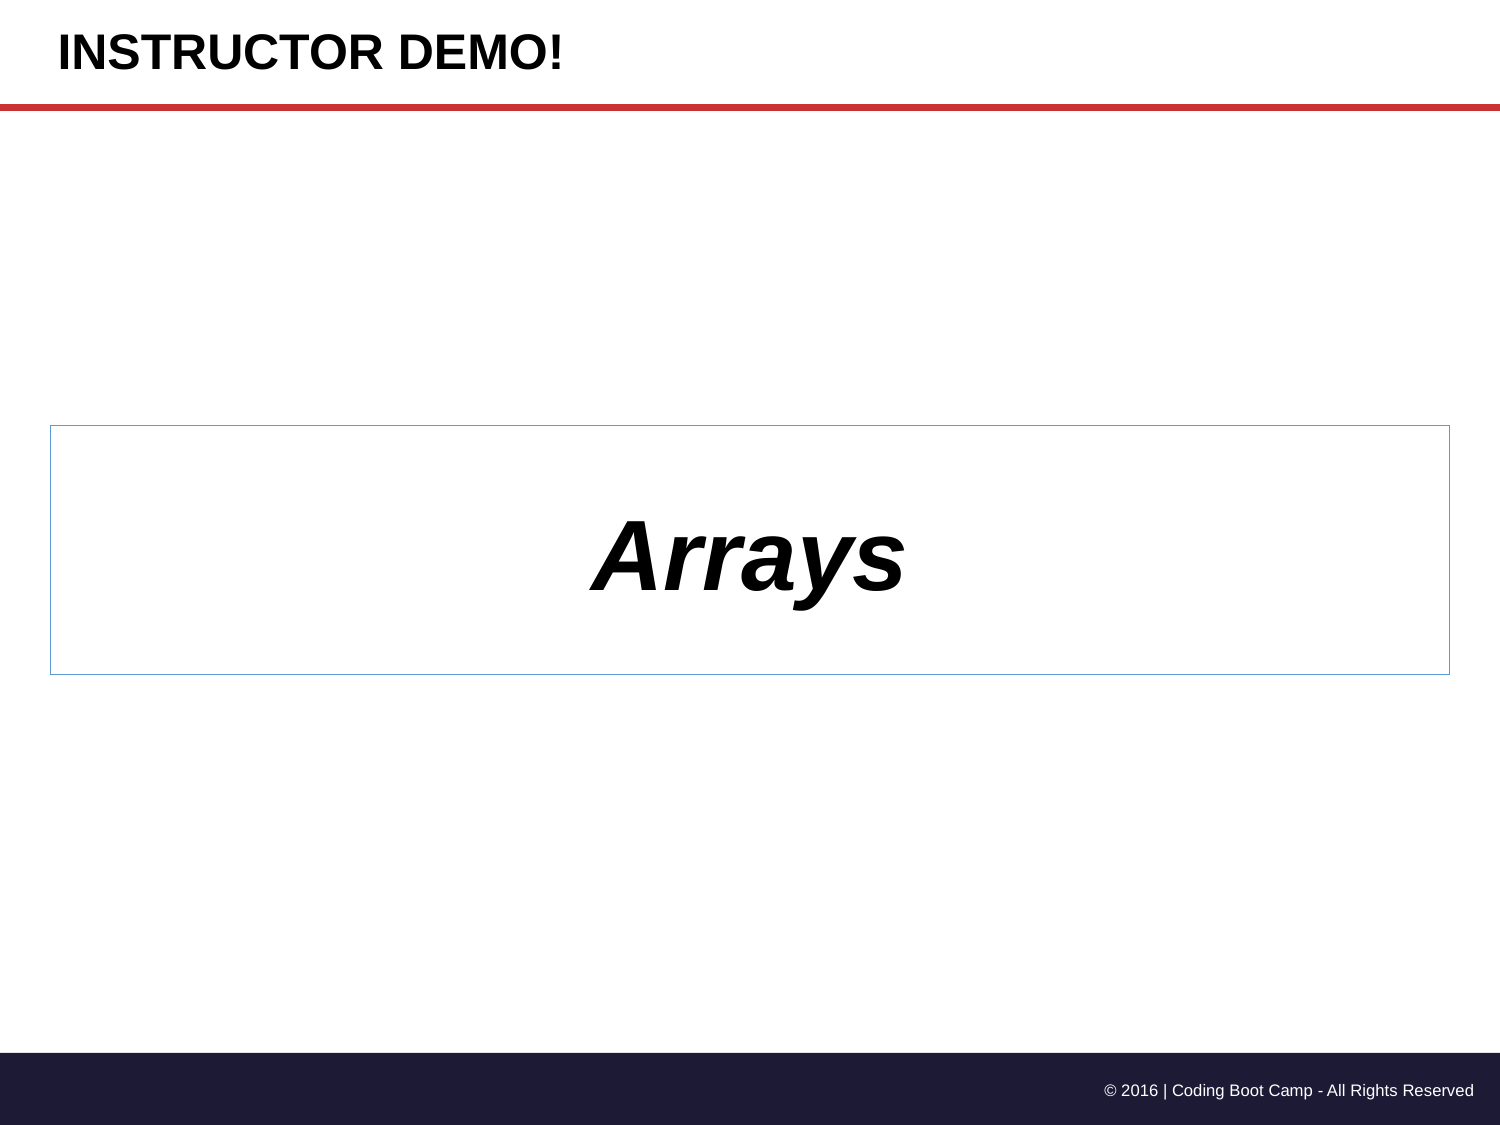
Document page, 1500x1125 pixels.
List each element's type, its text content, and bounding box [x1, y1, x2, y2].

title INSTRUCTOR DEMO! [49, 0, 948, 108]
text_box Arrays [50, 425, 1450, 675]
